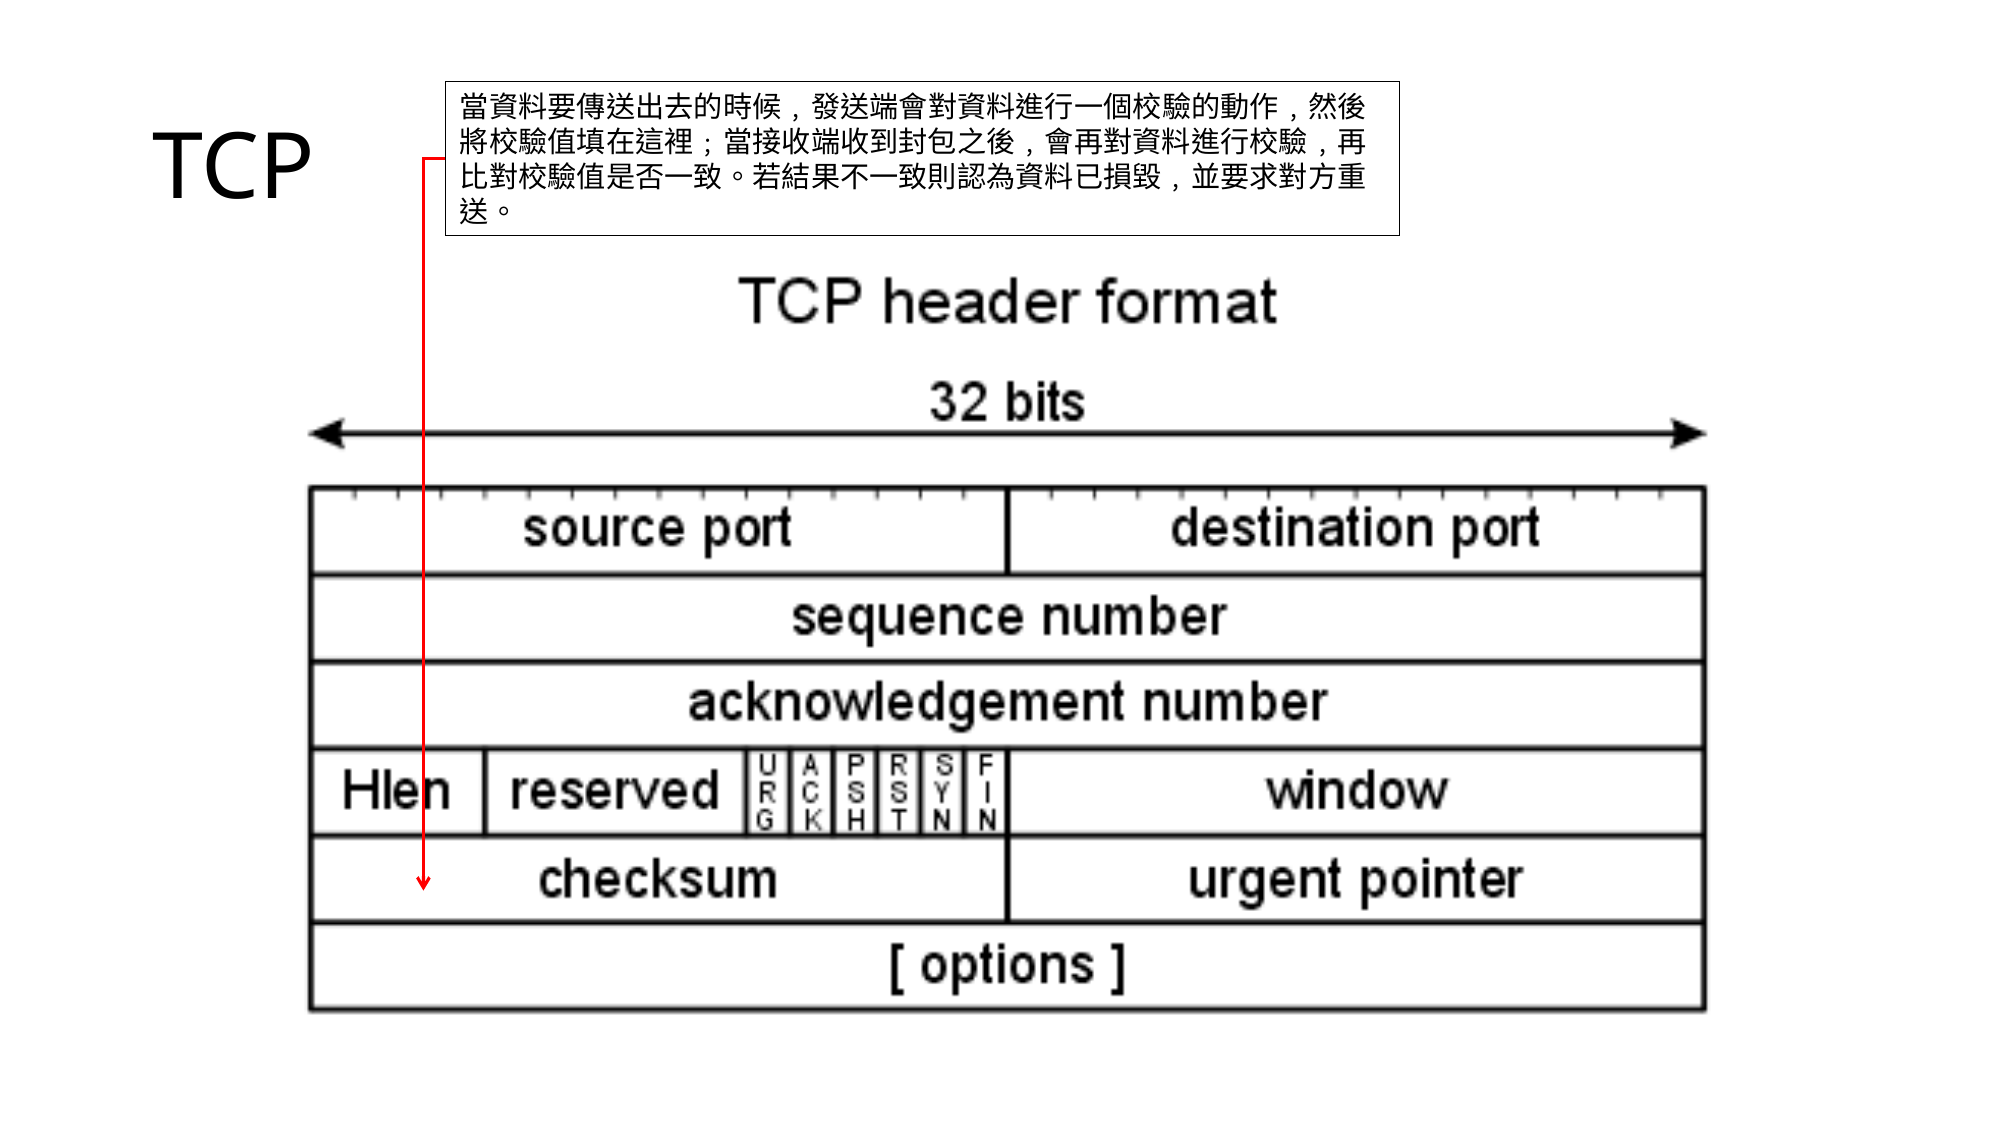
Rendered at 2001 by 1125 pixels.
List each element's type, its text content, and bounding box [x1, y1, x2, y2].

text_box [423, 159, 446, 891]
text_box 當資料要傳送出去的時候﹐發送端會對資料進行一個校驗的動作﹐然後將校驗值填在這裡﹔當接收端收到封包之後﹐會再對資料進行校驗﹐再比對校驗值是否一致。若結果不一致則認為資料已損毀﹐並要求對方重送。 [445, 81, 1400, 205]
title TCP [137, 59, 1863, 278]
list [245, 205, 1772, 1088]
